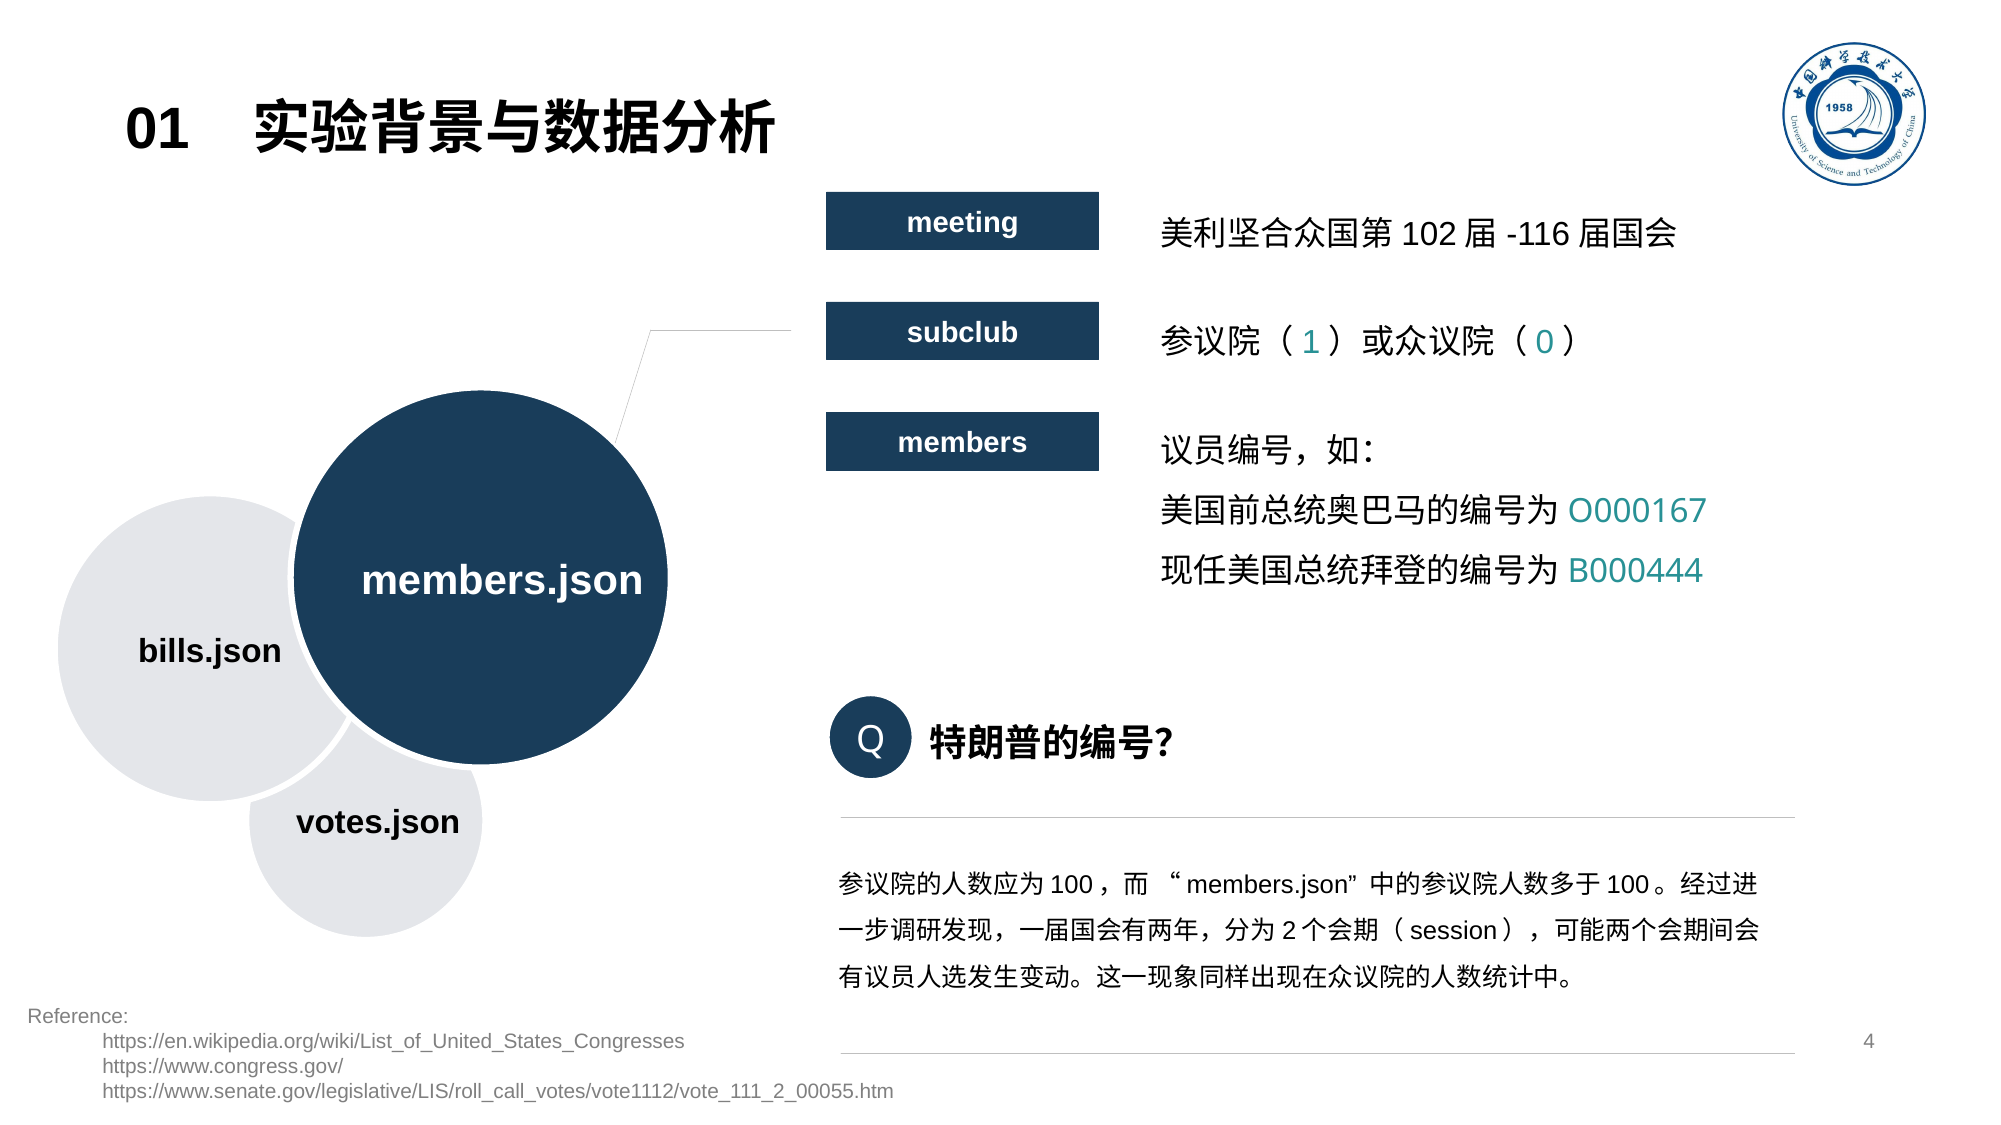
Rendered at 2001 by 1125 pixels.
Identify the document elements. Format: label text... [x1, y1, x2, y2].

text_box Q [825, 692, 916, 783]
slide_number 4 [1412, 1023, 1890, 1058]
text_box members [826, 412, 1099, 471]
title 01 实验背景与数据分析 [109, 0, 1890, 169]
text_box 参议院（1）或众议院（0） [1146, 292, 1727, 380]
text_box members.json [289, 386, 672, 769]
text_box 议员编号，如： 美国前总统奥巴马的编号为O000167 现任美国总统拜登的编号为B000444 [1146, 401, 1727, 625]
text_box 参议院的人数应为100，而 “members.json” 中的参议院人数多于100。经过进一步调研发现，一届国会有两年，分为2个会期（session），可能两个会期间会有议员人选发生变动。这一现象同样出现在众议院的人数统计中。 [824, 844, 1778, 1027]
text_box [615, 329, 651, 443]
text_box 美利坚合众国第102届-116届国会 [1146, 184, 1727, 272]
text_box votes.json [245, 719, 487, 942]
text_box meeting [826, 191, 1099, 250]
text_box subclub [826, 301, 1099, 360]
text_box 特朗普的编号？ [914, 711, 2000, 772]
picture [1781, 41, 1926, 186]
text_box bills.json [53, 492, 351, 806]
footer Reference: ﻿https://en.wikipedia.org/wiki/List_of_United_States_Congresses https://www.congress.gov/ https://www.senate.gov/legislative/LIS/roll_call_votes/vote1112/vote_111_2_00055.htm [12, 980, 1049, 1125]
